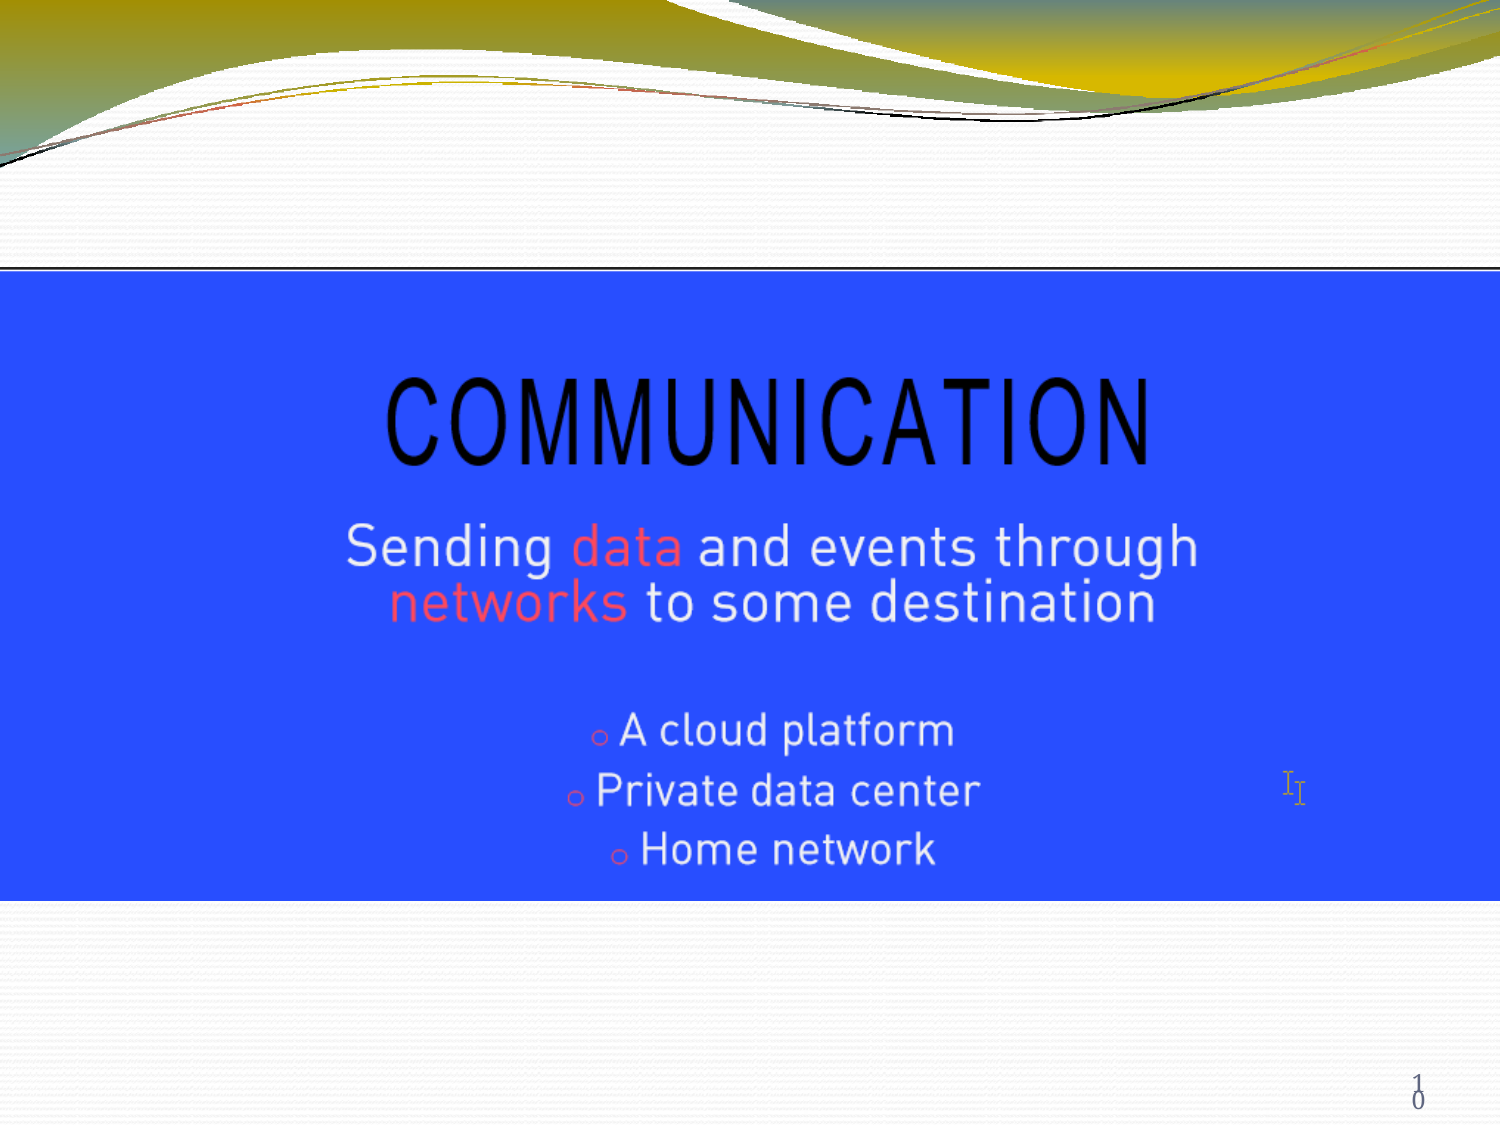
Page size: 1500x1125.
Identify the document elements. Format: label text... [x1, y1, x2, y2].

text_box [0, 267, 1500, 901]
text_box [0, 901, 1500, 1125]
text_box 10 [1409, 1075, 1428, 1102]
text_box [0, 0, 1500, 267]
